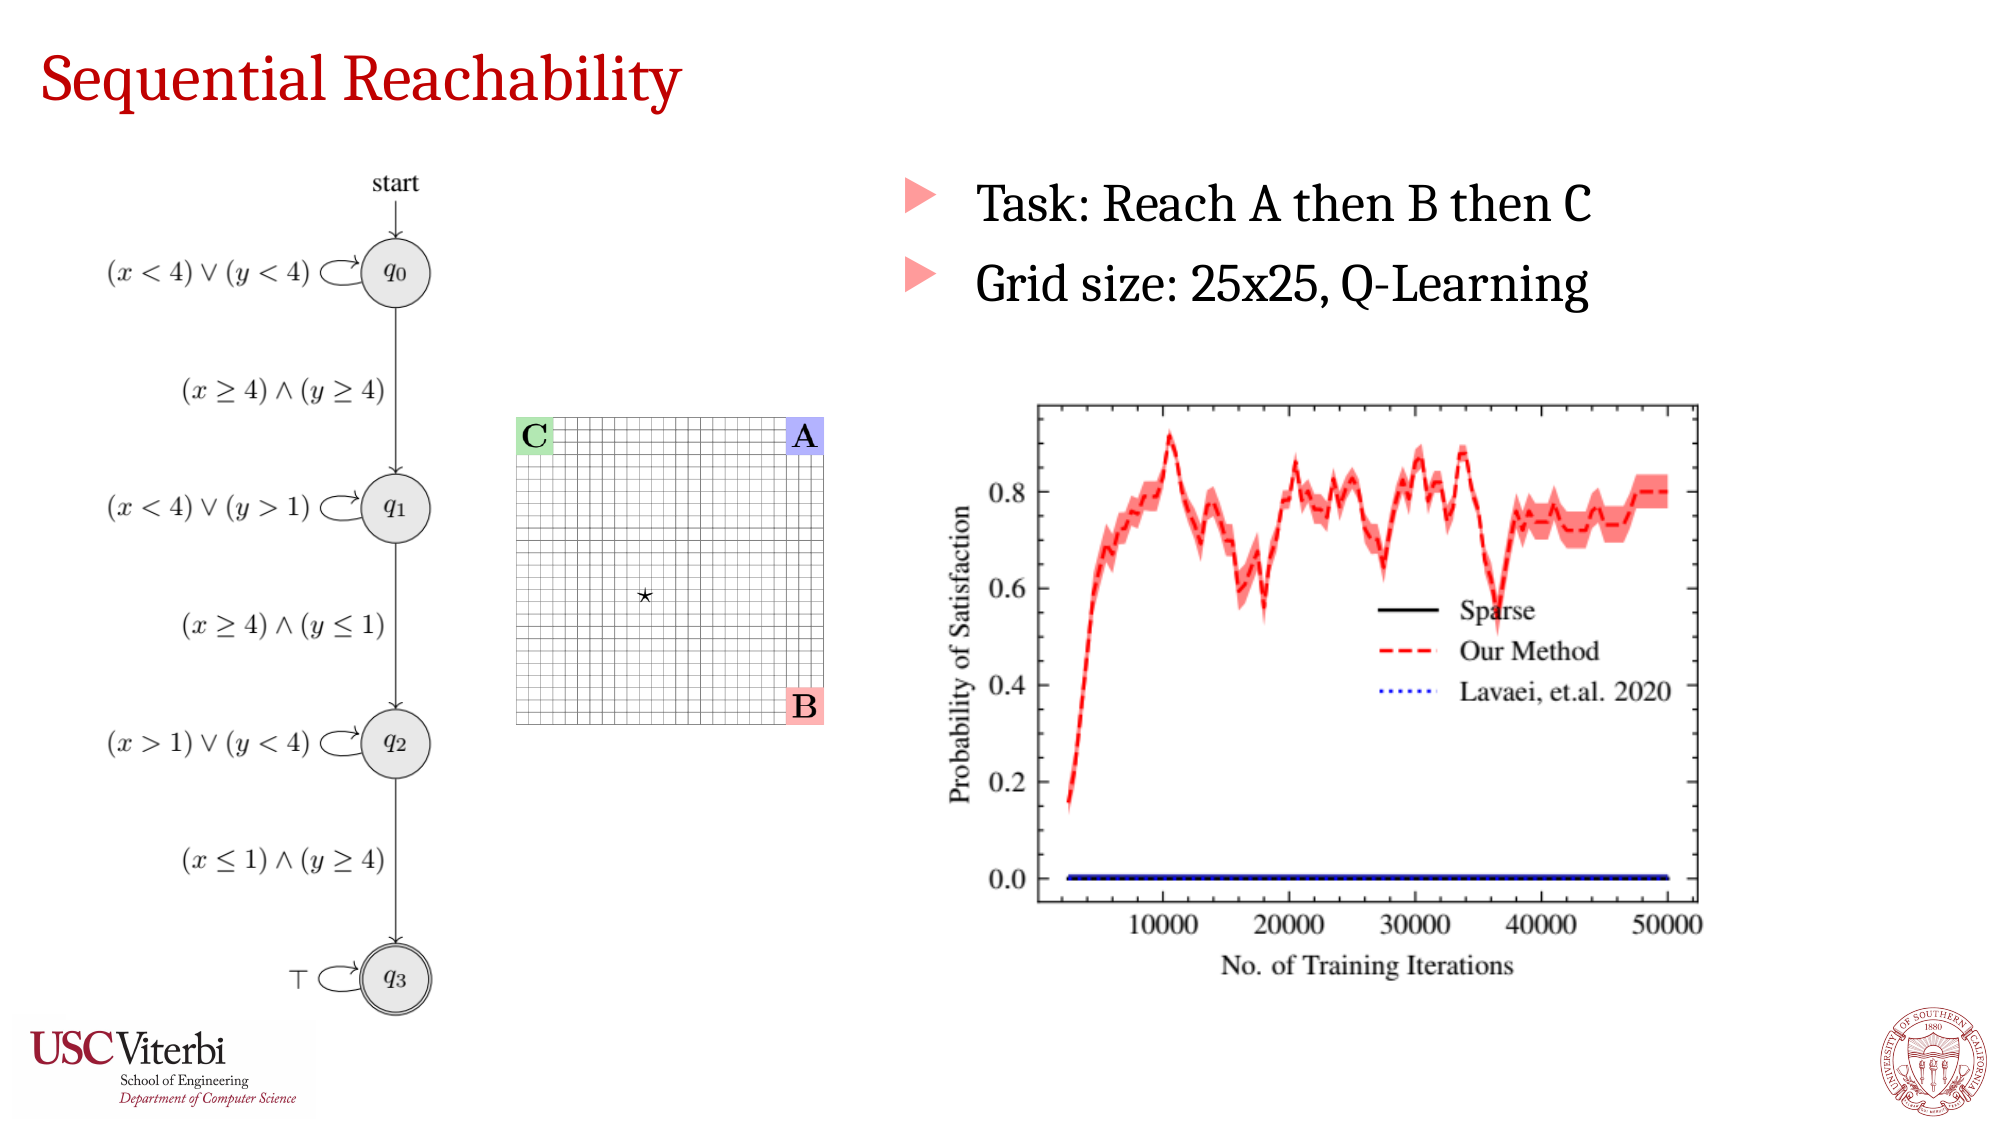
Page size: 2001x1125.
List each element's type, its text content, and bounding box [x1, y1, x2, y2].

picture [909, 346, 1738, 1020]
title Sequential Reachability [27, 18, 1819, 141]
picture [1879, 1002, 1988, 1119]
picture [502, 405, 842, 738]
picture [12, 155, 459, 1119]
list Task: Reach A then B then C Grid size: 25x25, Q-Learning [886, 167, 1947, 643]
